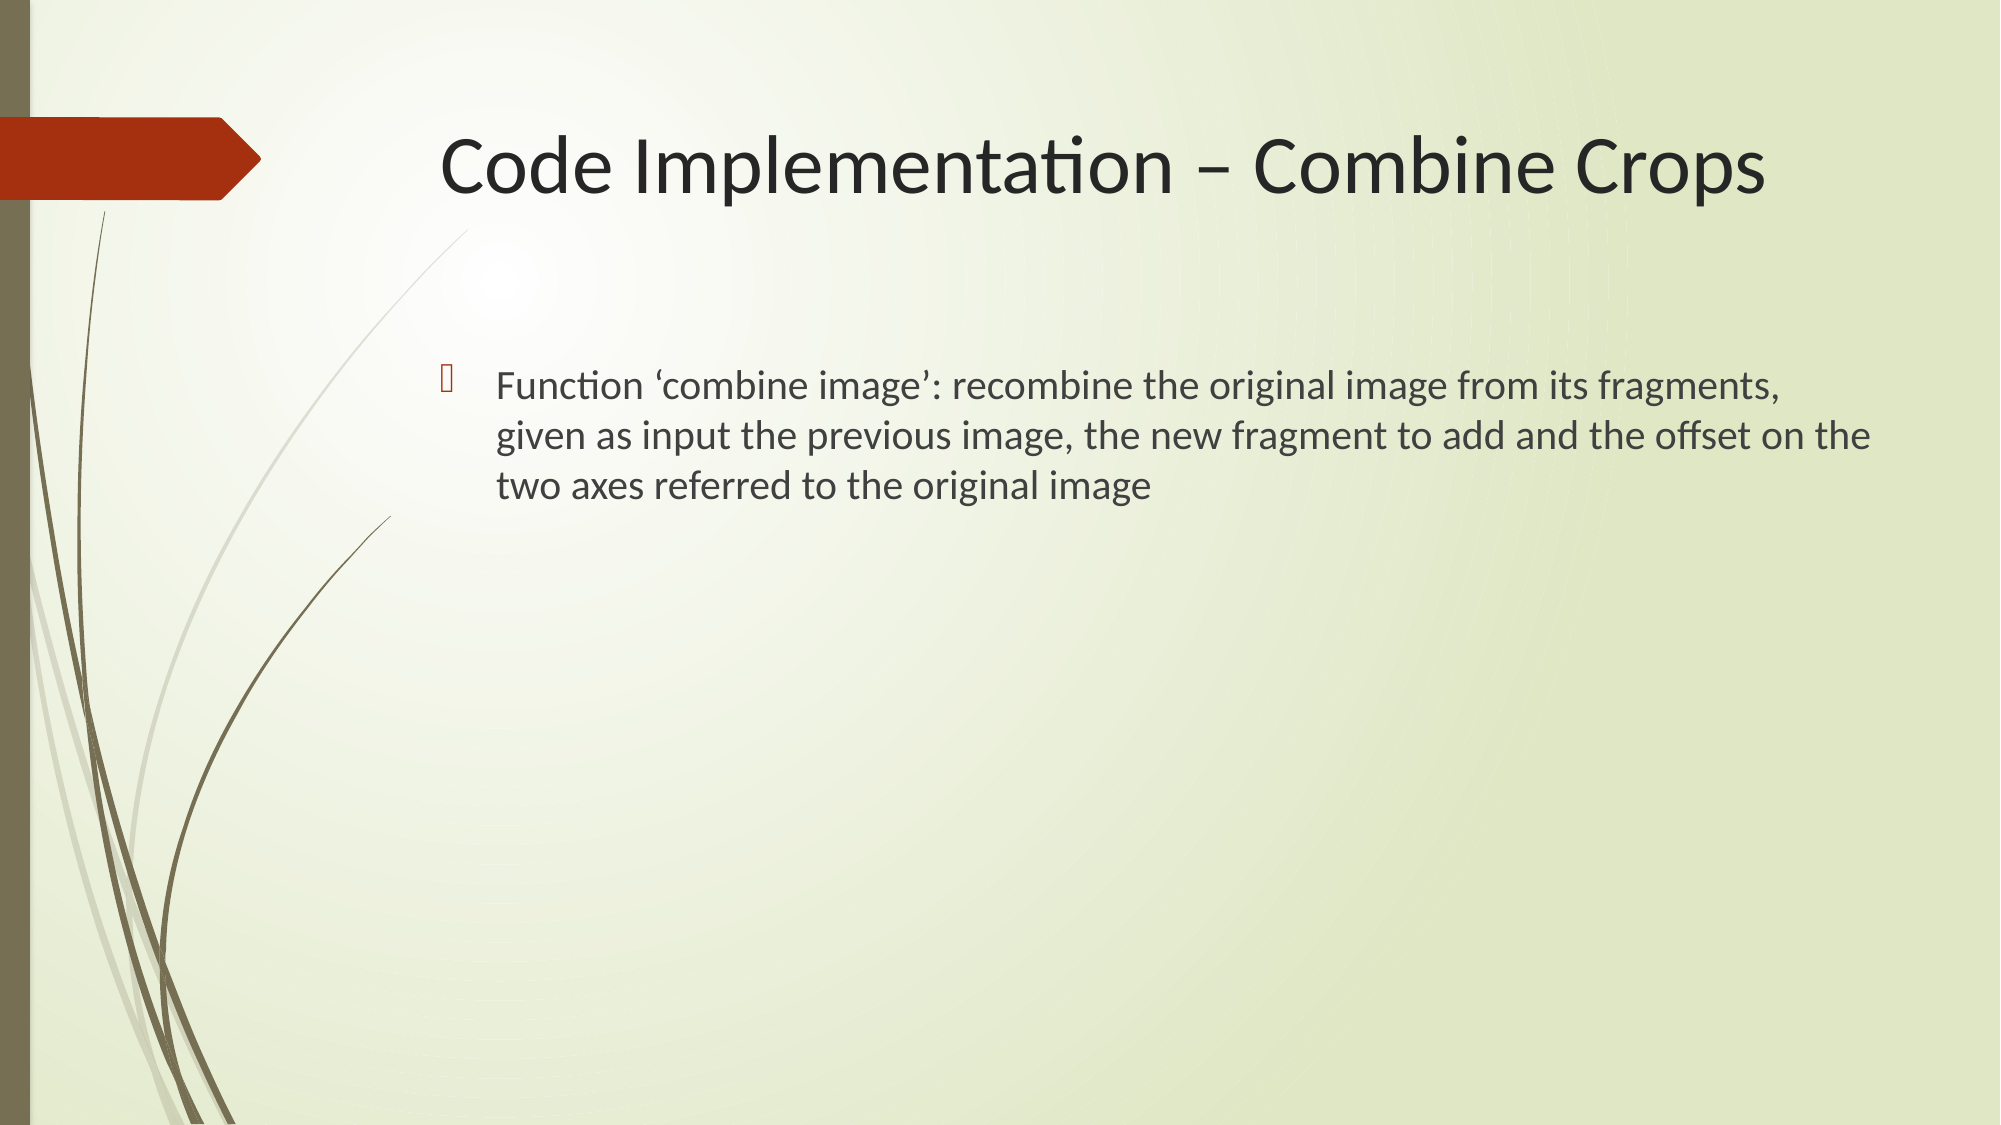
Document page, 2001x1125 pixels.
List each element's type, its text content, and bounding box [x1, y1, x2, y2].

title Code Implementation – Combine Crops [425, 102, 1888, 313]
list Function ‘combine image’: recombine the original image from its fragments, given as input the previous image, the new fragment to add and the offset on the two axes referred to the original image [424, 350, 1888, 970]
